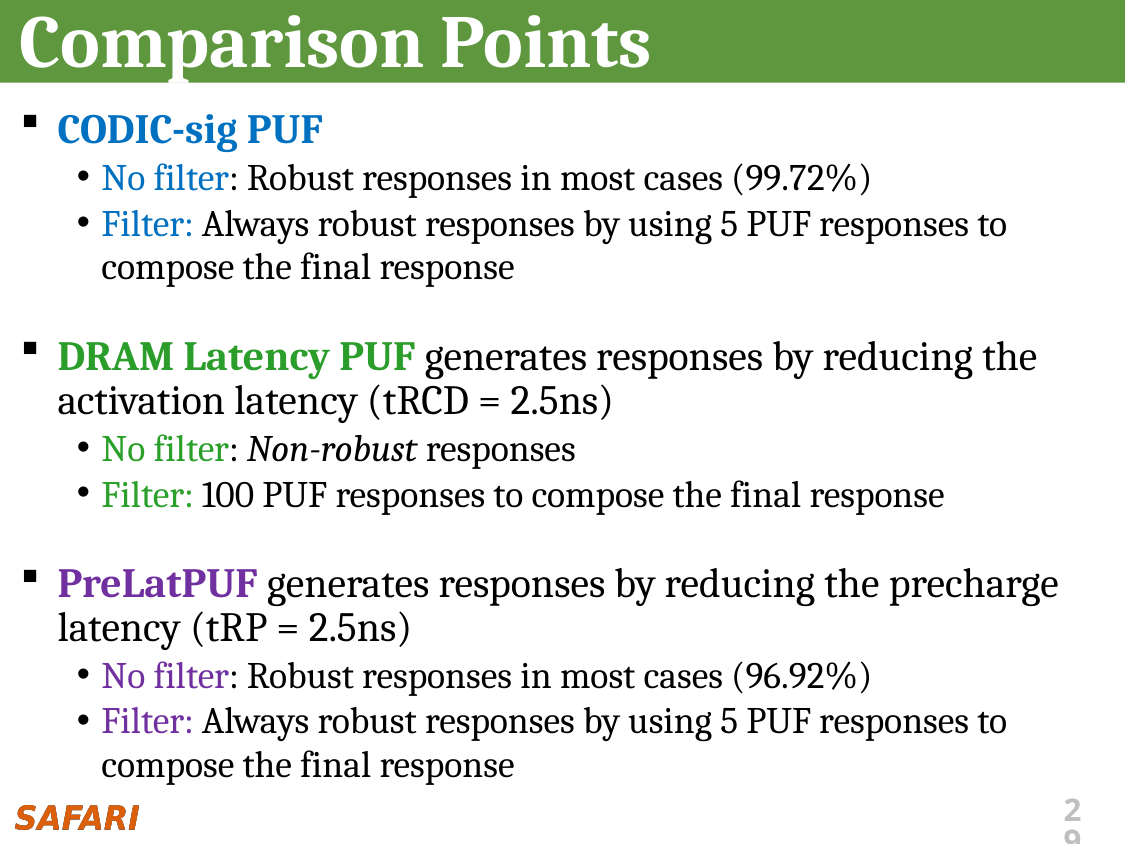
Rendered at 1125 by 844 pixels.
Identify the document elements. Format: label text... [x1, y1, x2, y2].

title Comparison Points [8, 0, 1125, 81]
list CODIC-sig PUF No filter: Robust responses in most cases (99.72%) Filter: Always robust responses by using 5 PUF responses to compose the final response DRAM Latency PUF generates responses by reducing the activation latency (tRCD = 2.5ns) No filter: Non-robust responses Filter: 100 PUF responses to compose the final response PreLatPUF generates responses by reducing the precharge latency (tRP = 2.5ns) No filter: Robust responses in most cases (96.92%) Filter: Always robust responses by using 5 PUF responses to compose the final response [9, 97, 1125, 791]
picture [15, 805, 139, 830]
text_box 29 [1057, 794, 1105, 829]
